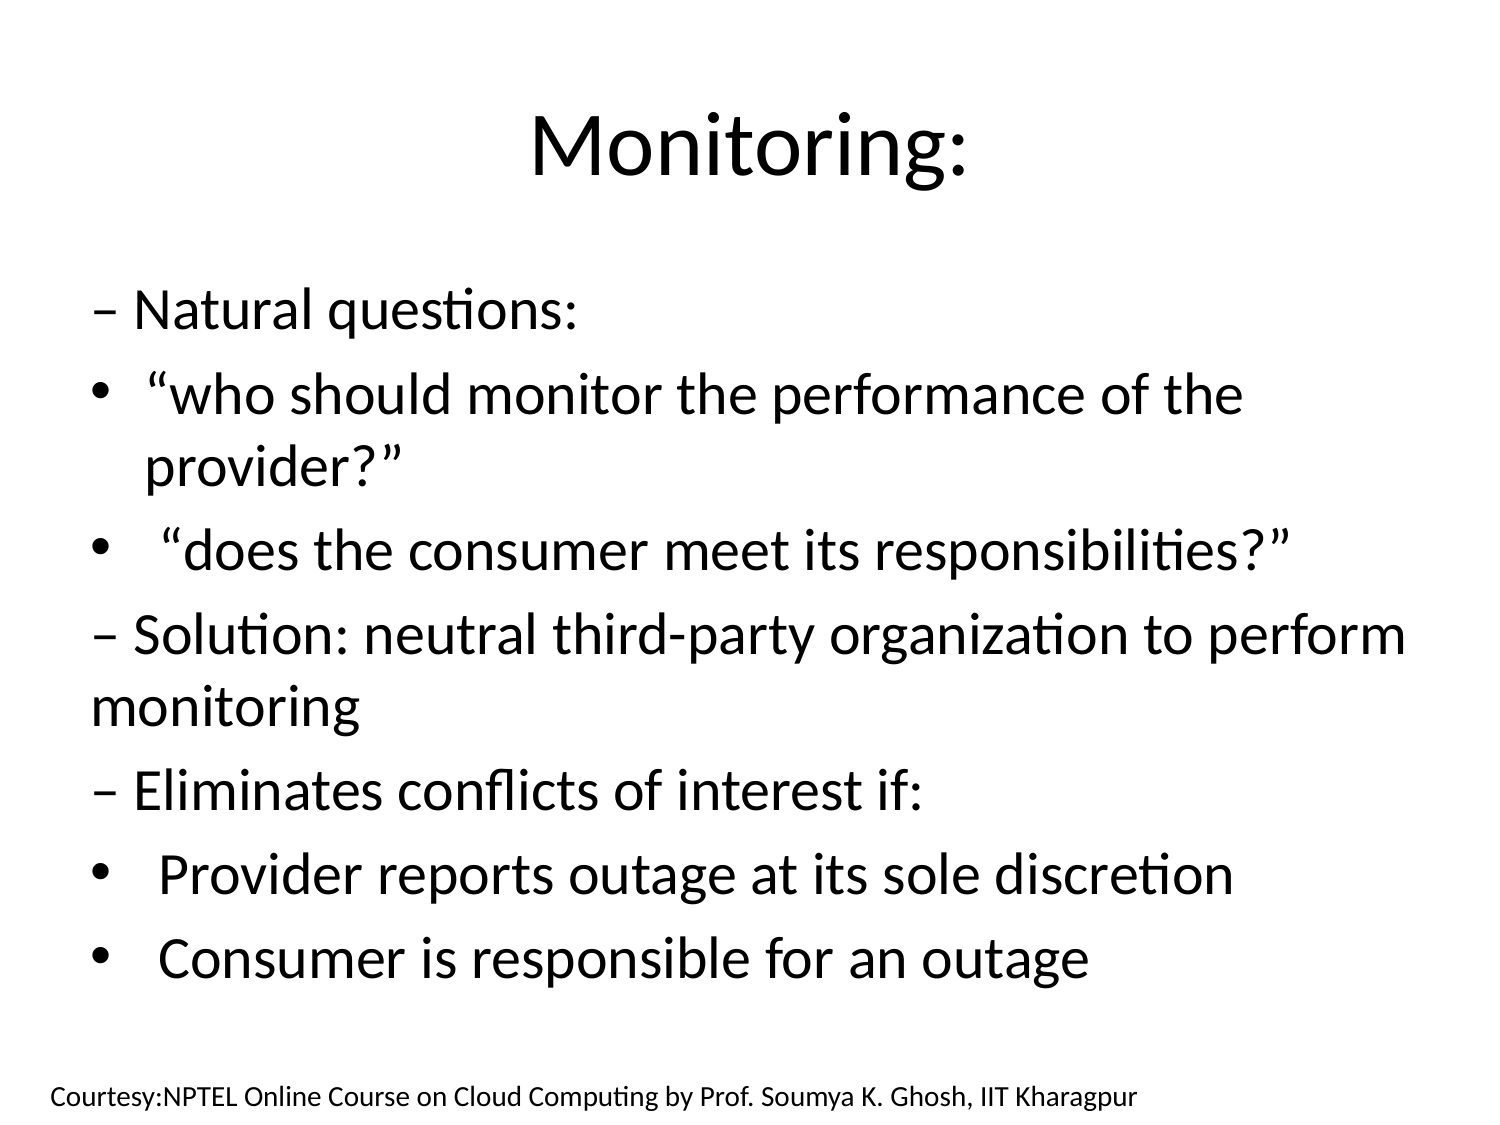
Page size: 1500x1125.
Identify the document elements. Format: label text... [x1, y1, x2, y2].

list – Natural questions: “who should monitor the performance of the provider?” “does the consumer meet its responsibilities?” – Solution: neutral third-party organization to perform monitoring – Eliminates conflicts of interest if: Provider reports outage at its sole discretion Consumer is responsible for an outage [75, 262, 1425, 1005]
title Monitoring: [75, 45, 1425, 233]
text_box Courtesy:NPTEL Online Course on Cloud Computing by Prof. Soumya K. Ghosh, IIT Kharagpur [35, 1070, 1154, 1121]
